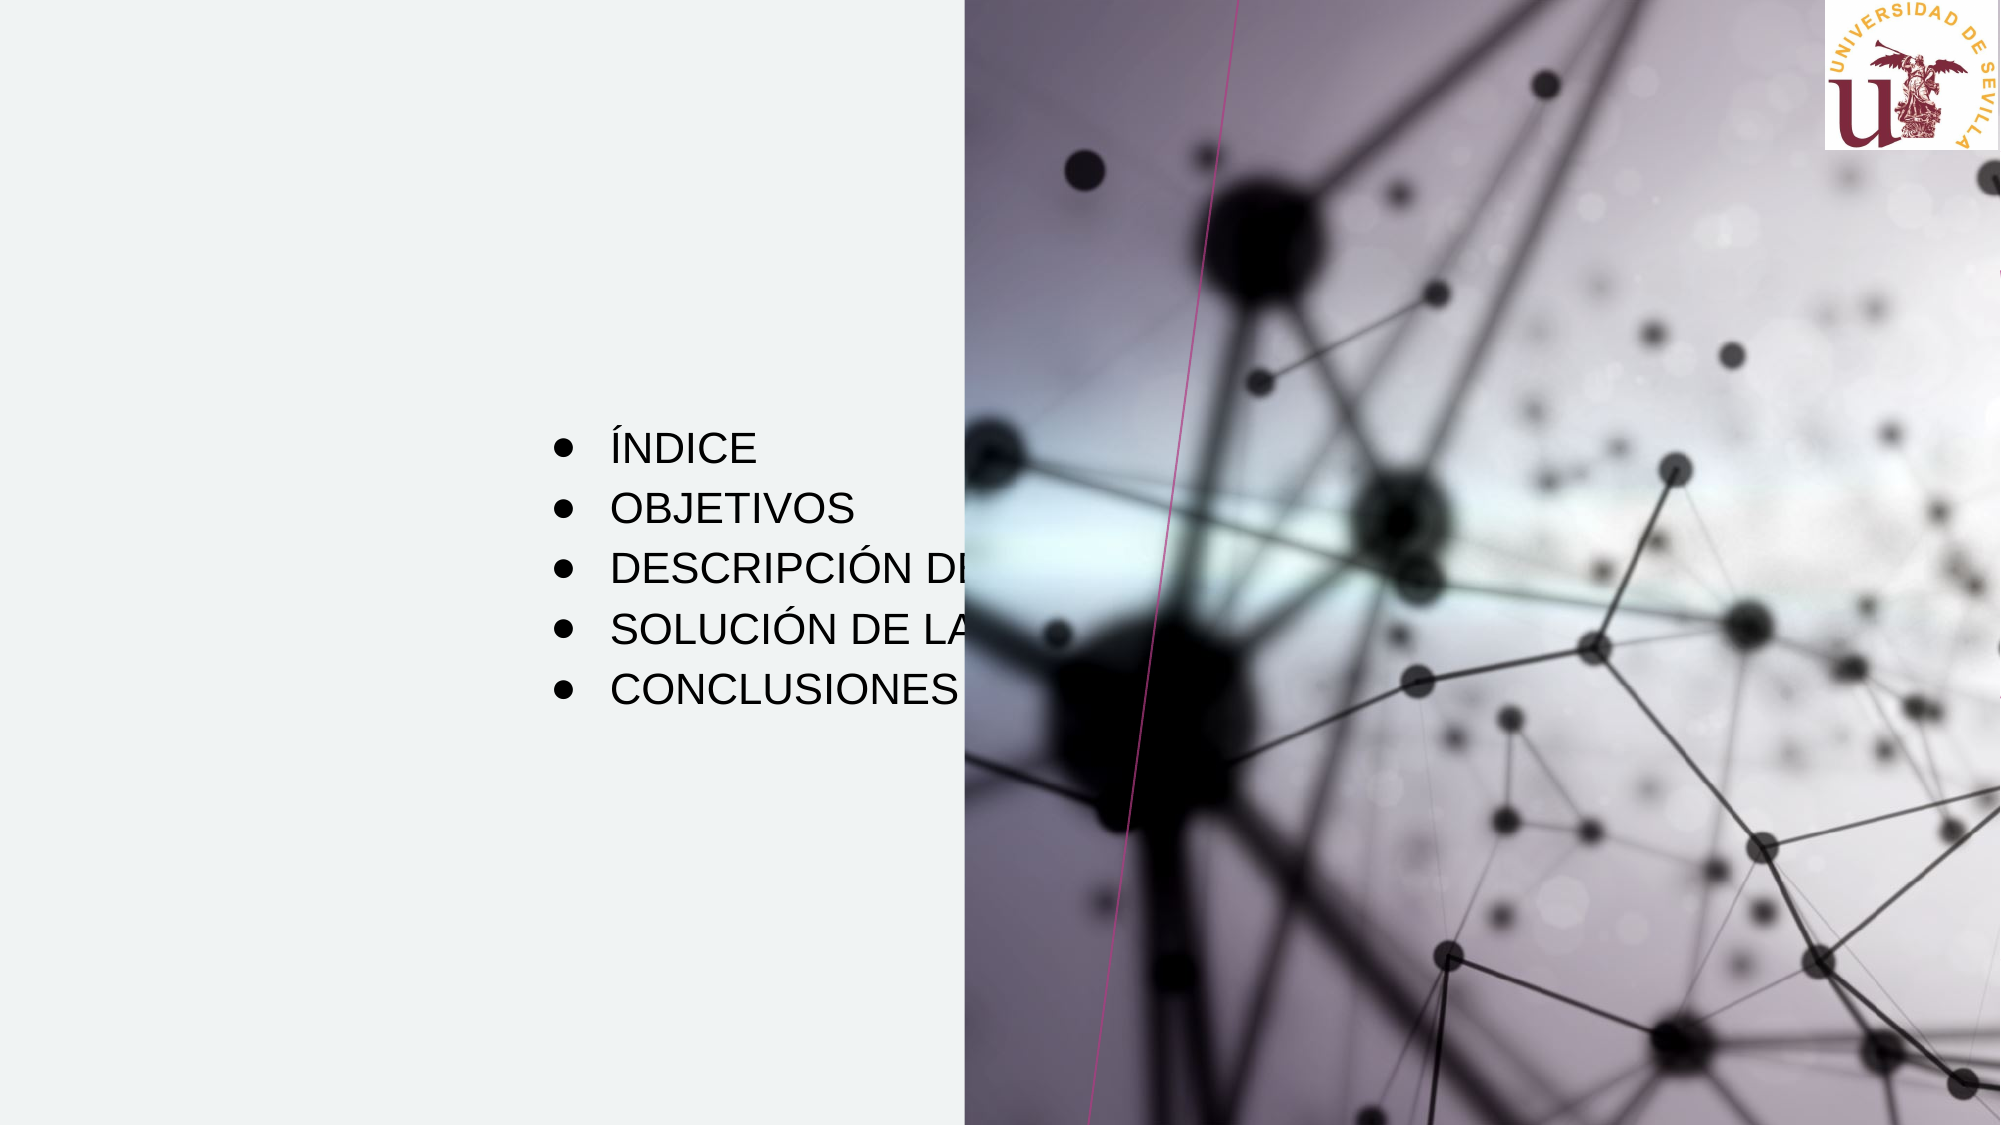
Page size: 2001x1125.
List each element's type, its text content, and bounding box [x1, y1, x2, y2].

text_box ÍNDICE OBJETIVOS DESCRIPCIÓN DEL PROBLEMA SOLUCIÓN DE LA TEMÁTICA CONCLUSIONES Y TRABAJOS FUTUROS [0, 0, 961, 1125]
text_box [1088, 0, 1239, 1125]
picture [1239, 0, 2000, 1125]
picture [964, 0, 1088, 1125]
